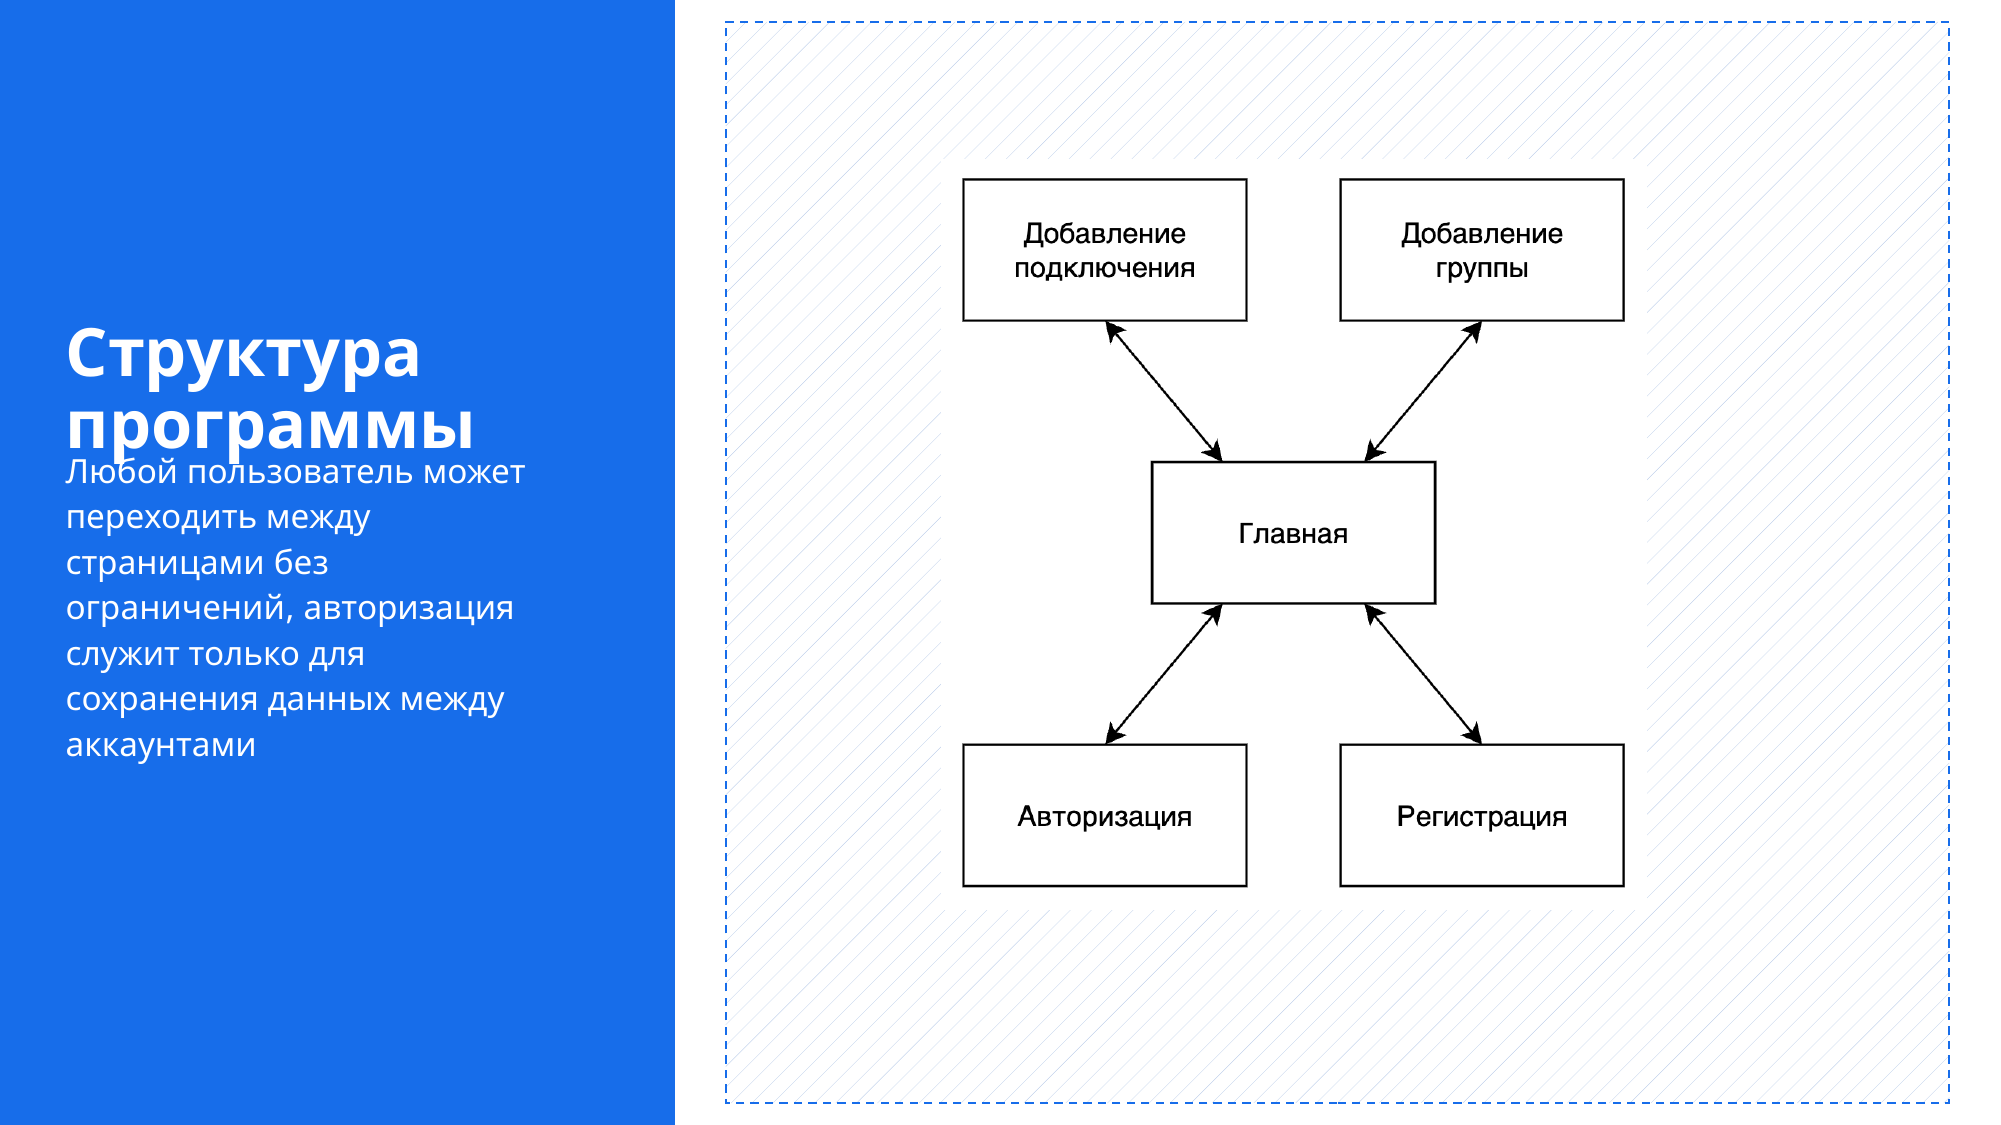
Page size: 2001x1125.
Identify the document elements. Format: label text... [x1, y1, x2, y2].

picture [941, 159, 1647, 910]
text_box Любой пользователь может переходить между страницами без ограничений, авторизация служит только для сохранения данных между аккаунтами [50, 469, 556, 738]
text_box [725, 21, 1950, 1104]
text_box [0, 0, 676, 1125]
title Структура программы [50, 247, 556, 469]
